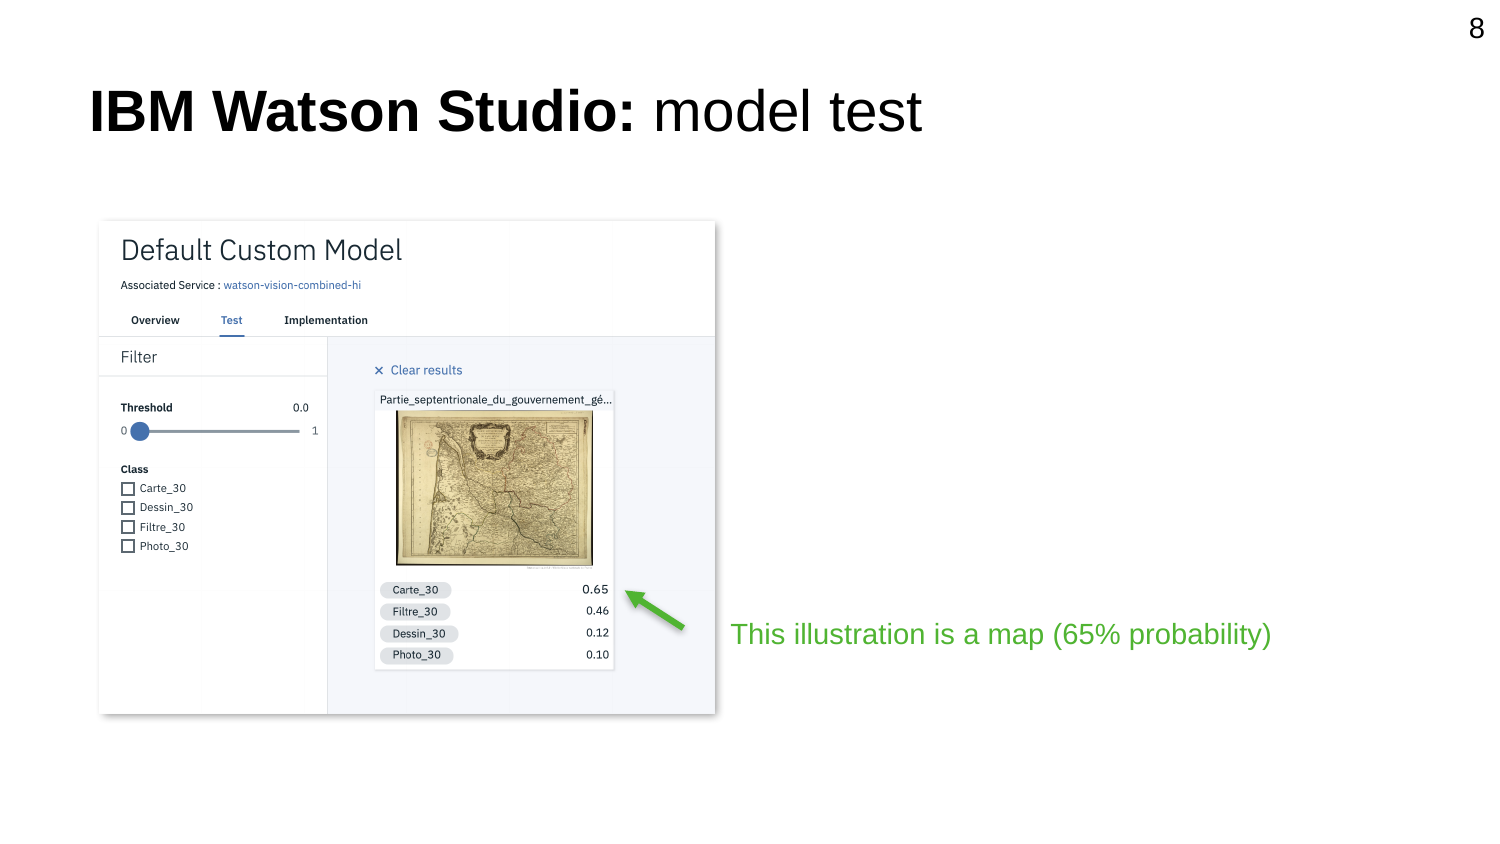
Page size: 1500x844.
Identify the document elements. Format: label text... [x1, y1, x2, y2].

text_box This illustration is a map (65% probability) [720, 607, 1288, 693]
slide_number 8 [1325, 2, 1500, 43]
picture [99, 221, 716, 714]
title IBM Watson Studio: model test [75, 65, 1475, 188]
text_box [624, 590, 684, 629]
